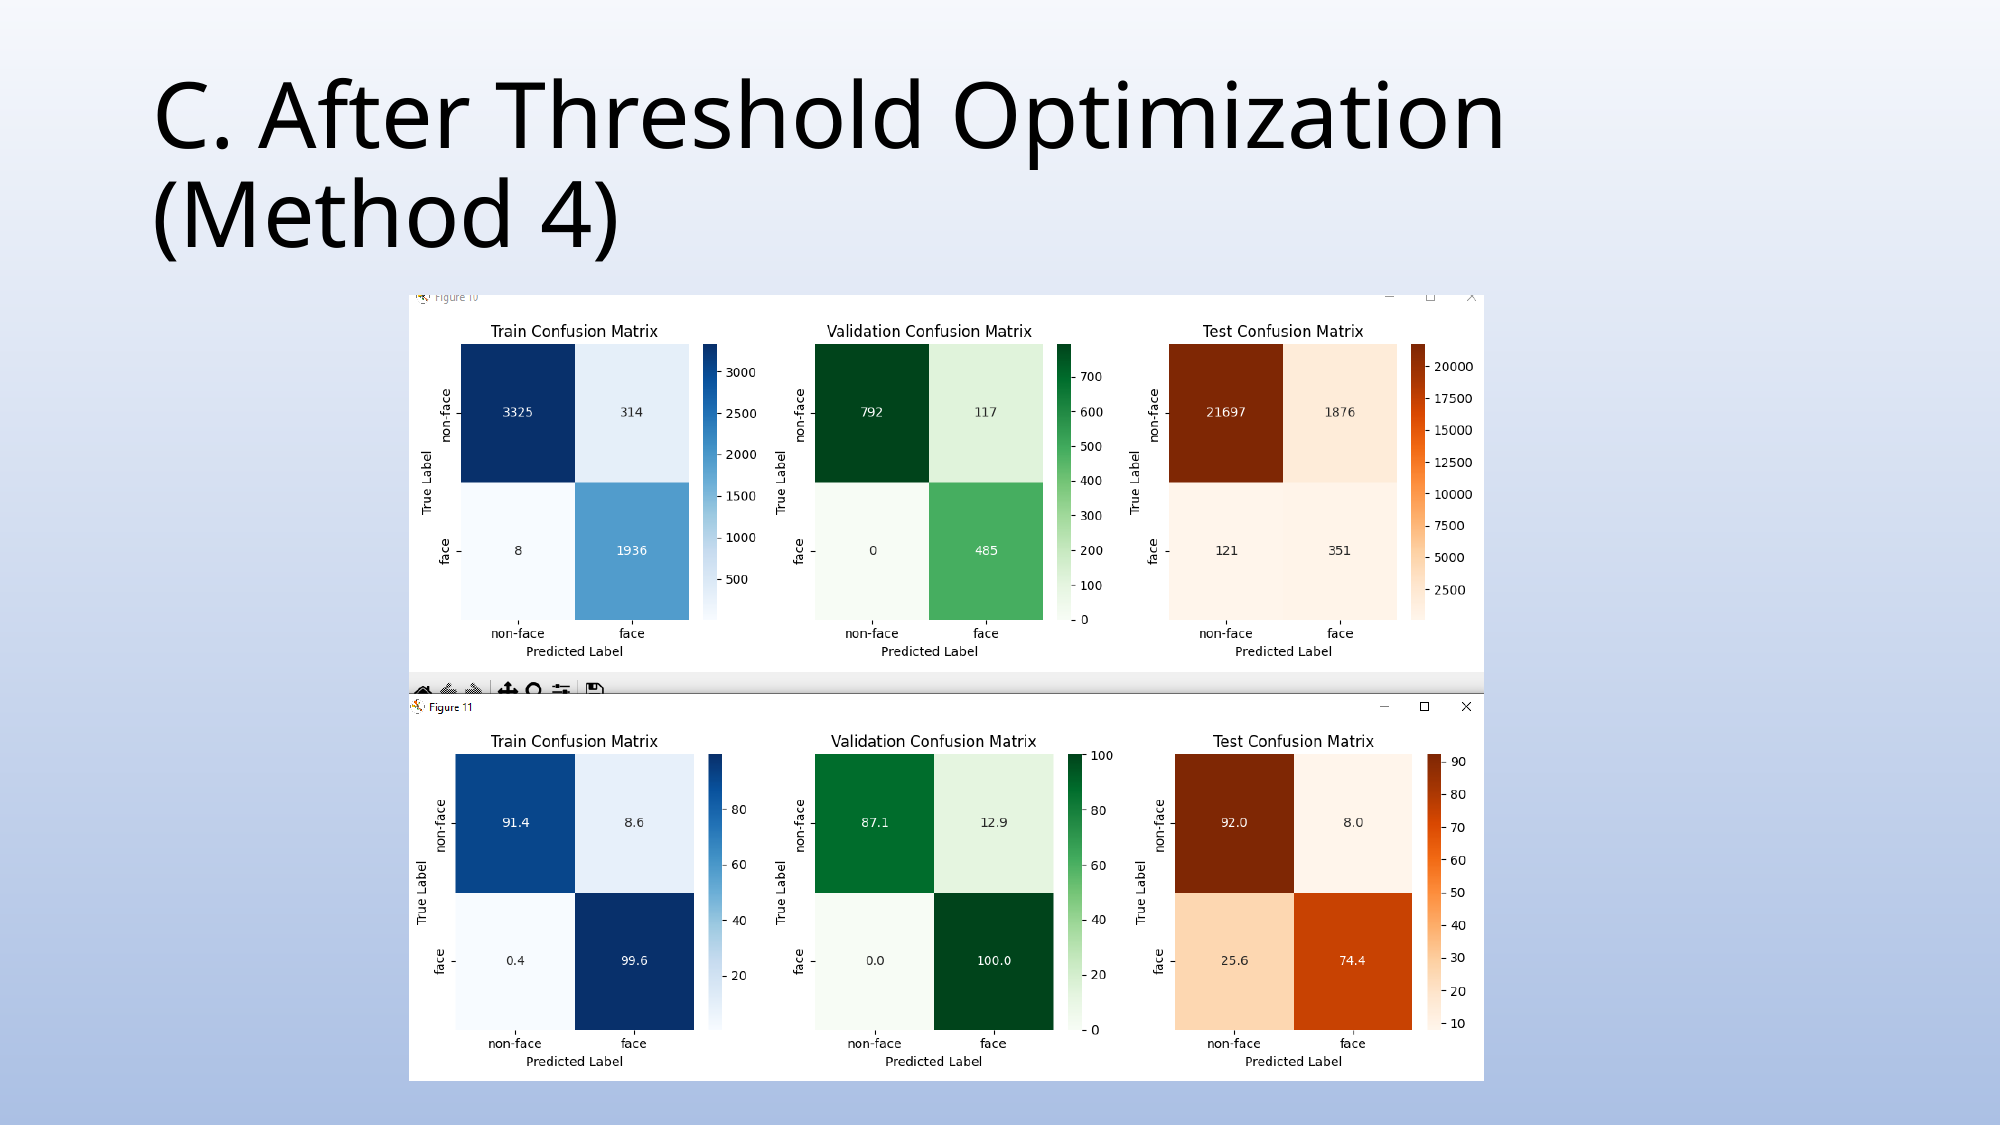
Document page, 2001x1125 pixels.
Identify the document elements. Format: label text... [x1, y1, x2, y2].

title C. After Threshold Optimization (Method 4) [137, 59, 1863, 278]
picture [409, 295, 1484, 1081]
